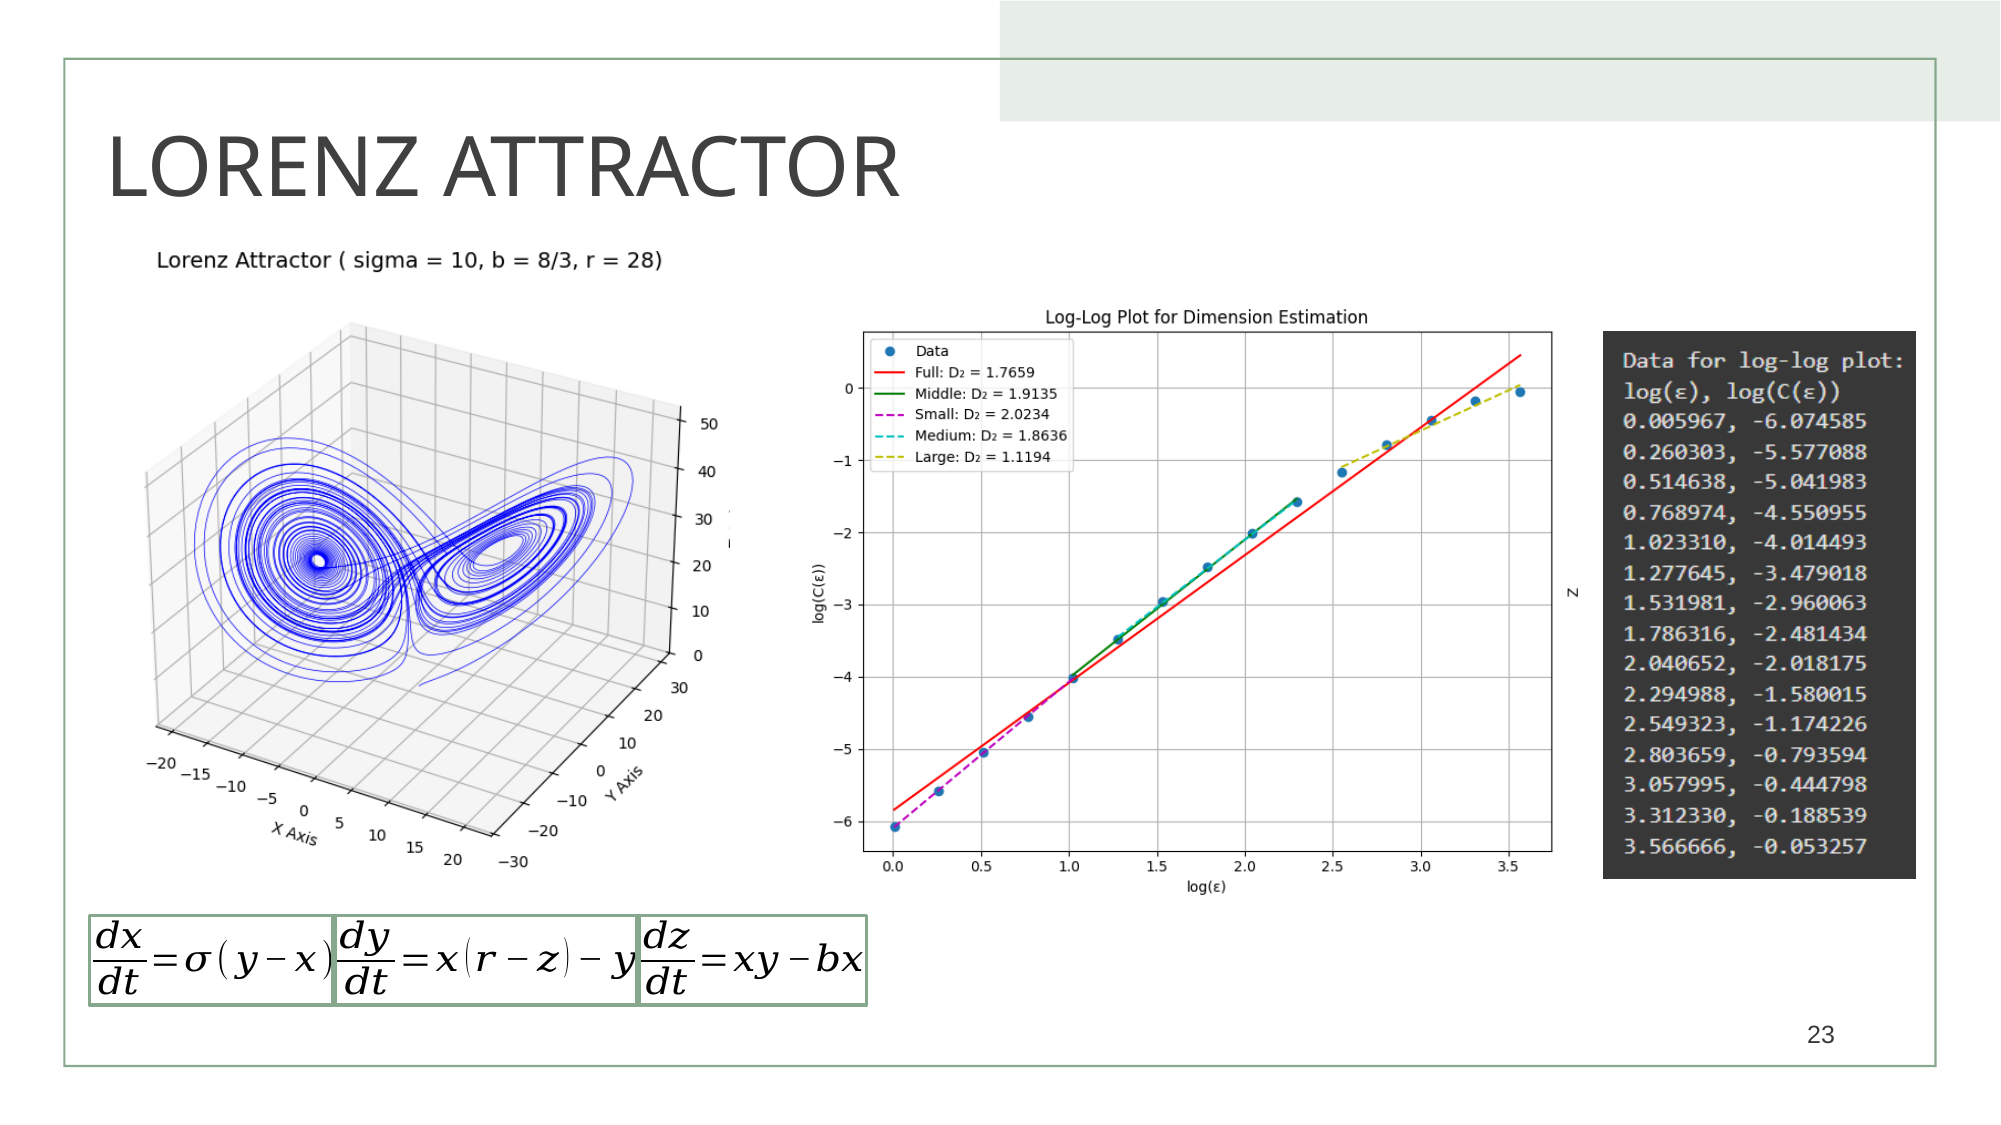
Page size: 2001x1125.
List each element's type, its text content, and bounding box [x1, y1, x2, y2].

title LORENZ ATTRACTOR [90, 56, 1929, 284]
picture [802, 272, 1587, 905]
picture [1603, 331, 1916, 879]
slide_number 23 [1400, 1004, 1850, 1064]
picture [100, 240, 730, 885]
